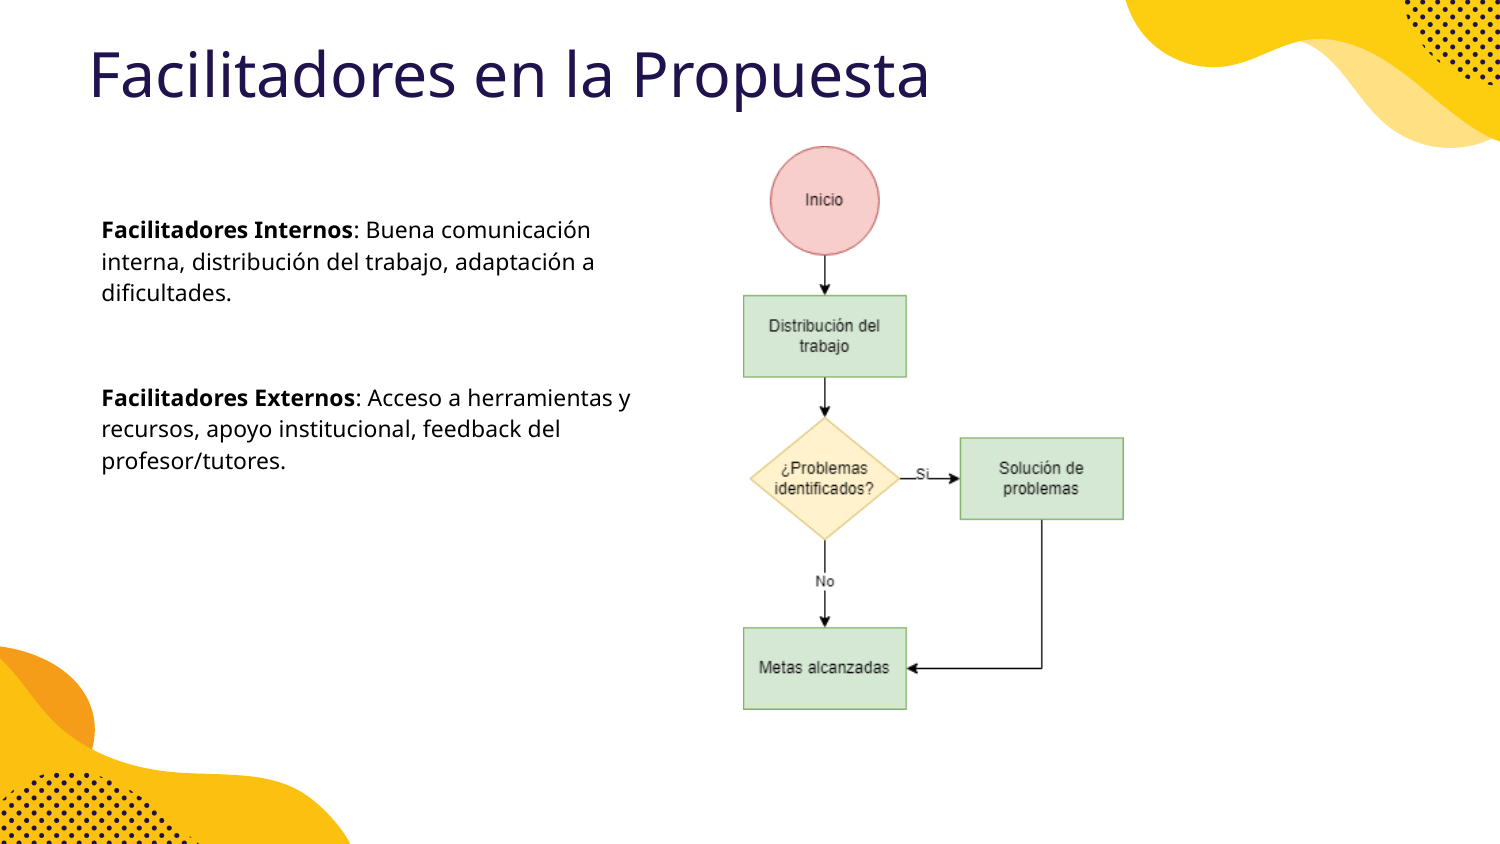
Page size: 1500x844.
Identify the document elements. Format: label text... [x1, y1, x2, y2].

picture [1310, 0, 1500, 126]
text_box Facilitadores Internos: Buena comunicación interna, distribución del trabajo, adaptación a dificultades. Facilitadores Externos: Acceso a herramientas y recursos, apoyo institucional, feedback del profesor/tutores. [86, 196, 649, 452]
title Facilitadores en la Propuesta [73, 19, 1162, 110]
picture [743, 146, 1124, 710]
picture [0, 677, 463, 844]
